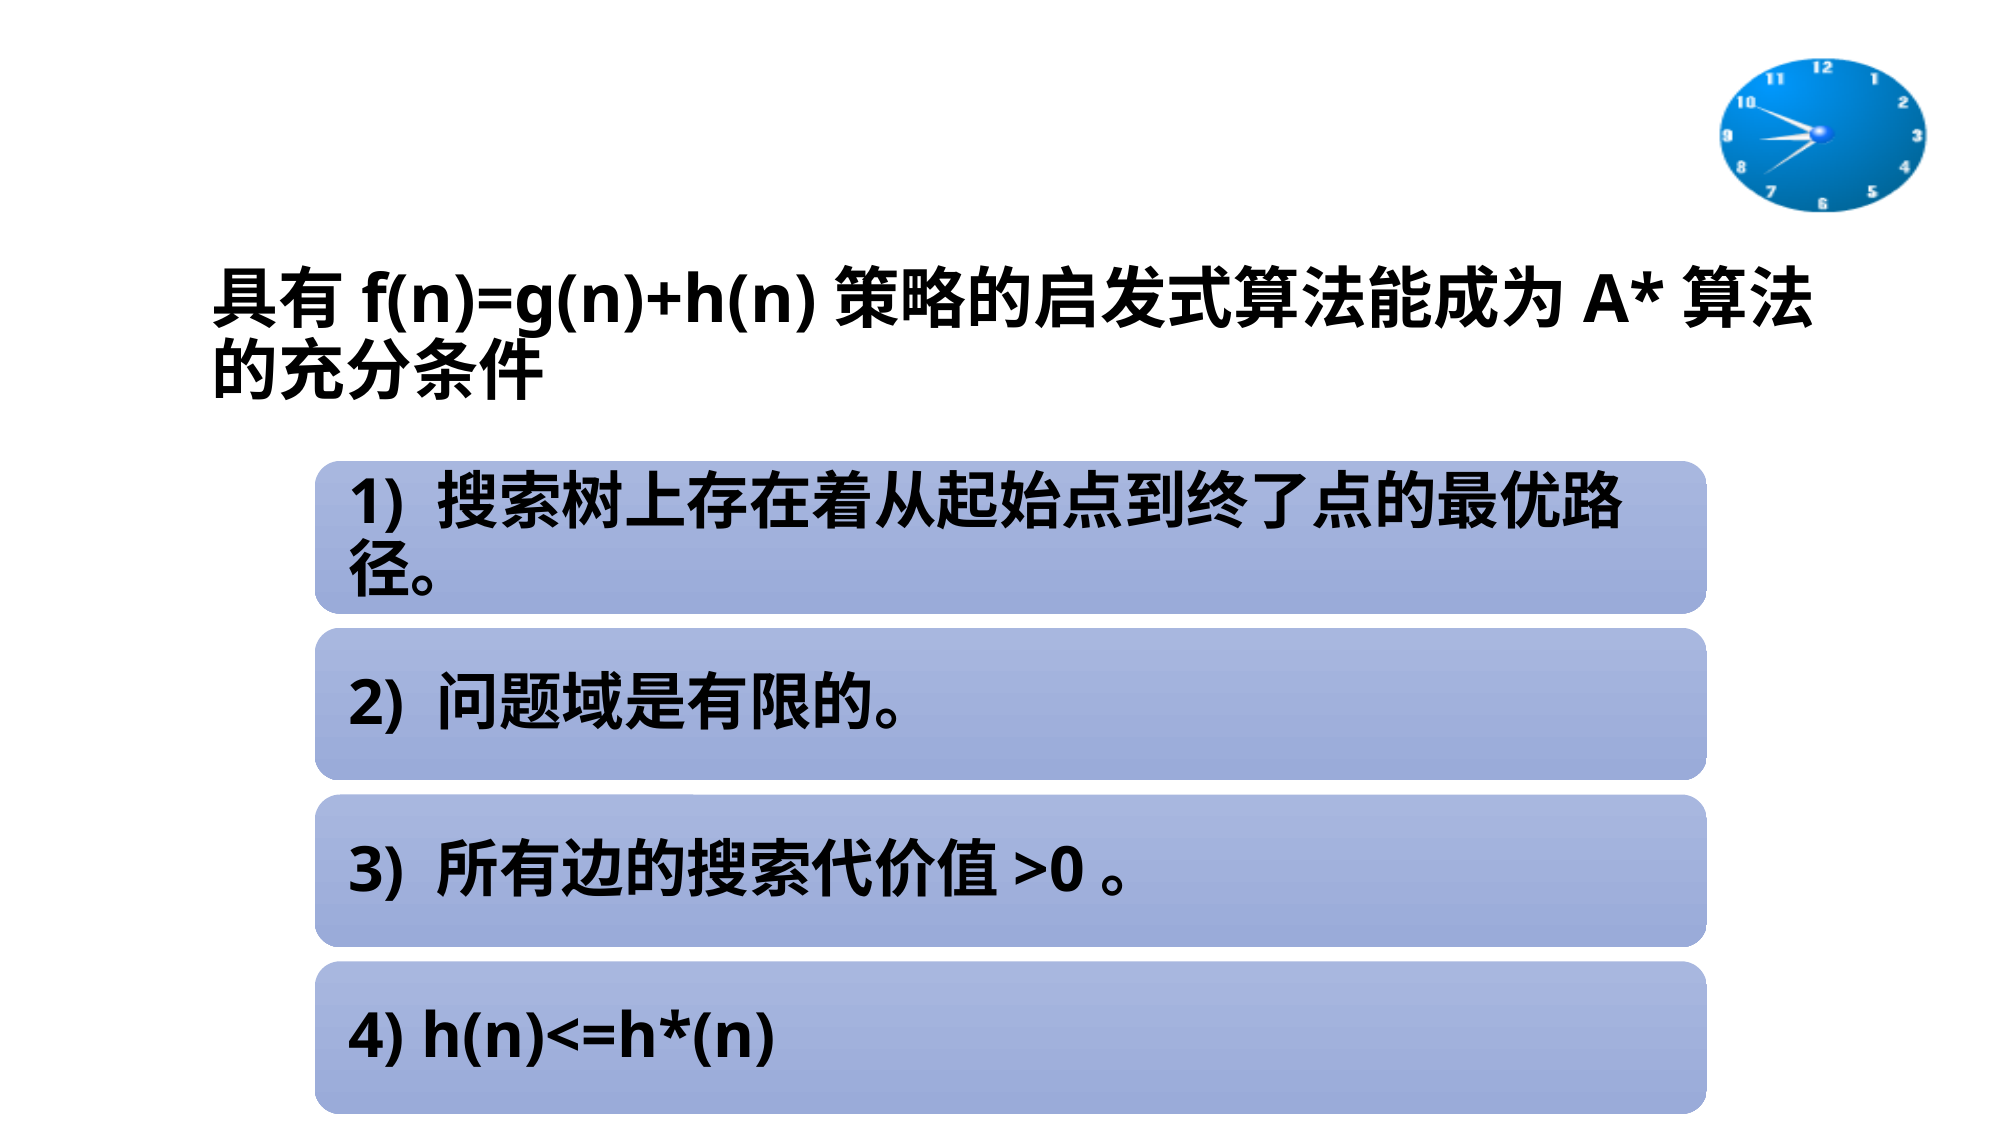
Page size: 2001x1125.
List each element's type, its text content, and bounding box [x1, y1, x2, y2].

picture [1691, 54, 1959, 217]
title 具有f(n)=g(n)+h(n)策略的启发式算法能成为A*算法的充分条件 [196, 243, 1886, 431]
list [314, 449, 1707, 1125]
